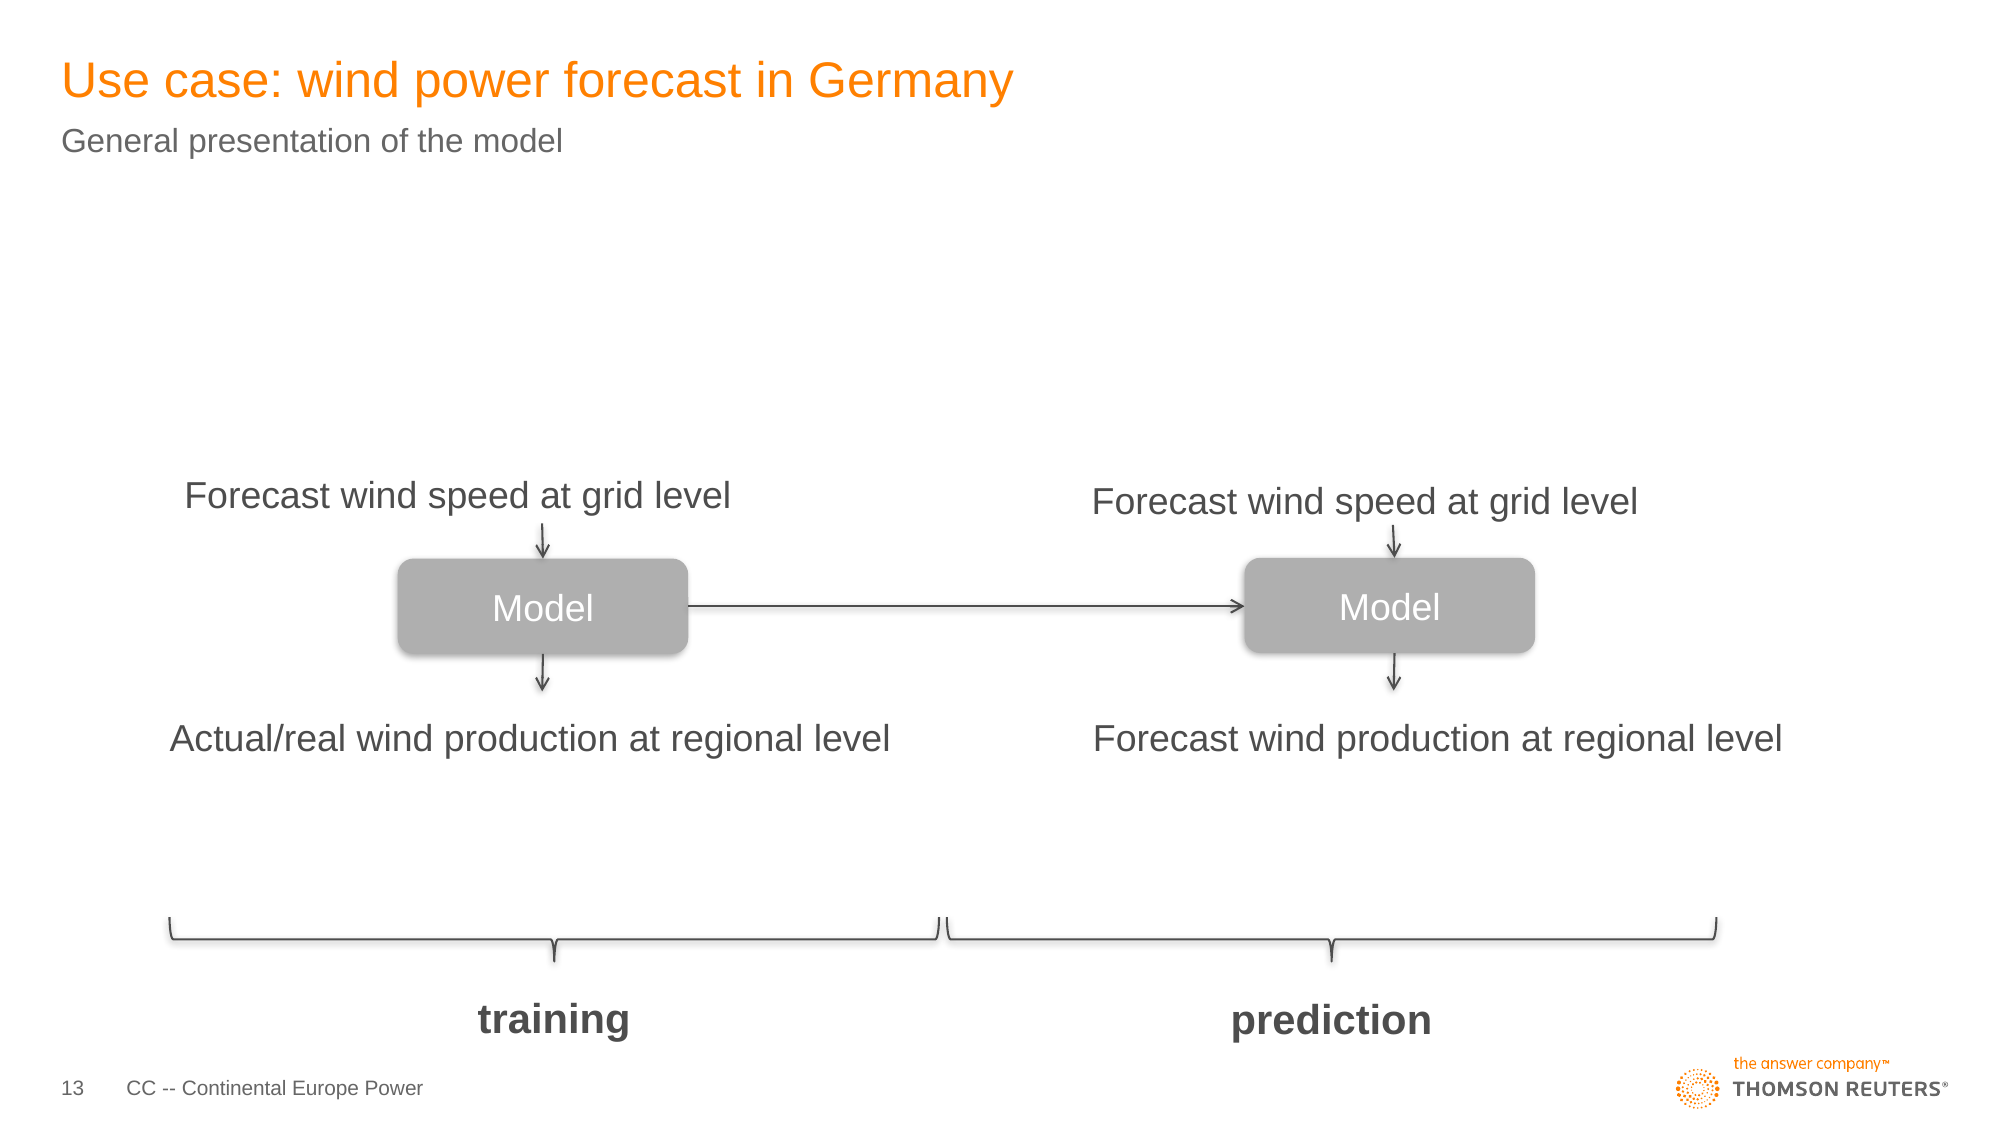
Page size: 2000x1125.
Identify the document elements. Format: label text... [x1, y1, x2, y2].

text_box Forecast wind production at regional level [1092, 691, 1839, 767]
text_box training [435, 966, 673, 1042]
text_box [167, 917, 942, 964]
text_box Model [1243, 557, 1536, 654]
text_box Actual/real wind production at regional level [169, 691, 915, 767]
text_box Model [396, 557, 690, 655]
text_box prediction [1212, 967, 1451, 1043]
text_box Forecast wind speed at grid level [1091, 454, 1696, 530]
title Use case: wind power forecast in Germany [61, 47, 1750, 118]
slide_number 13 [61, 1074, 125, 1125]
text_box [944, 917, 1719, 964]
list General presentation of the model [60, 118, 1750, 163]
footer CC -- Continental Europe Power [126, 1074, 1000, 1125]
text_box Forecast wind speed at grid level [184, 448, 900, 524]
